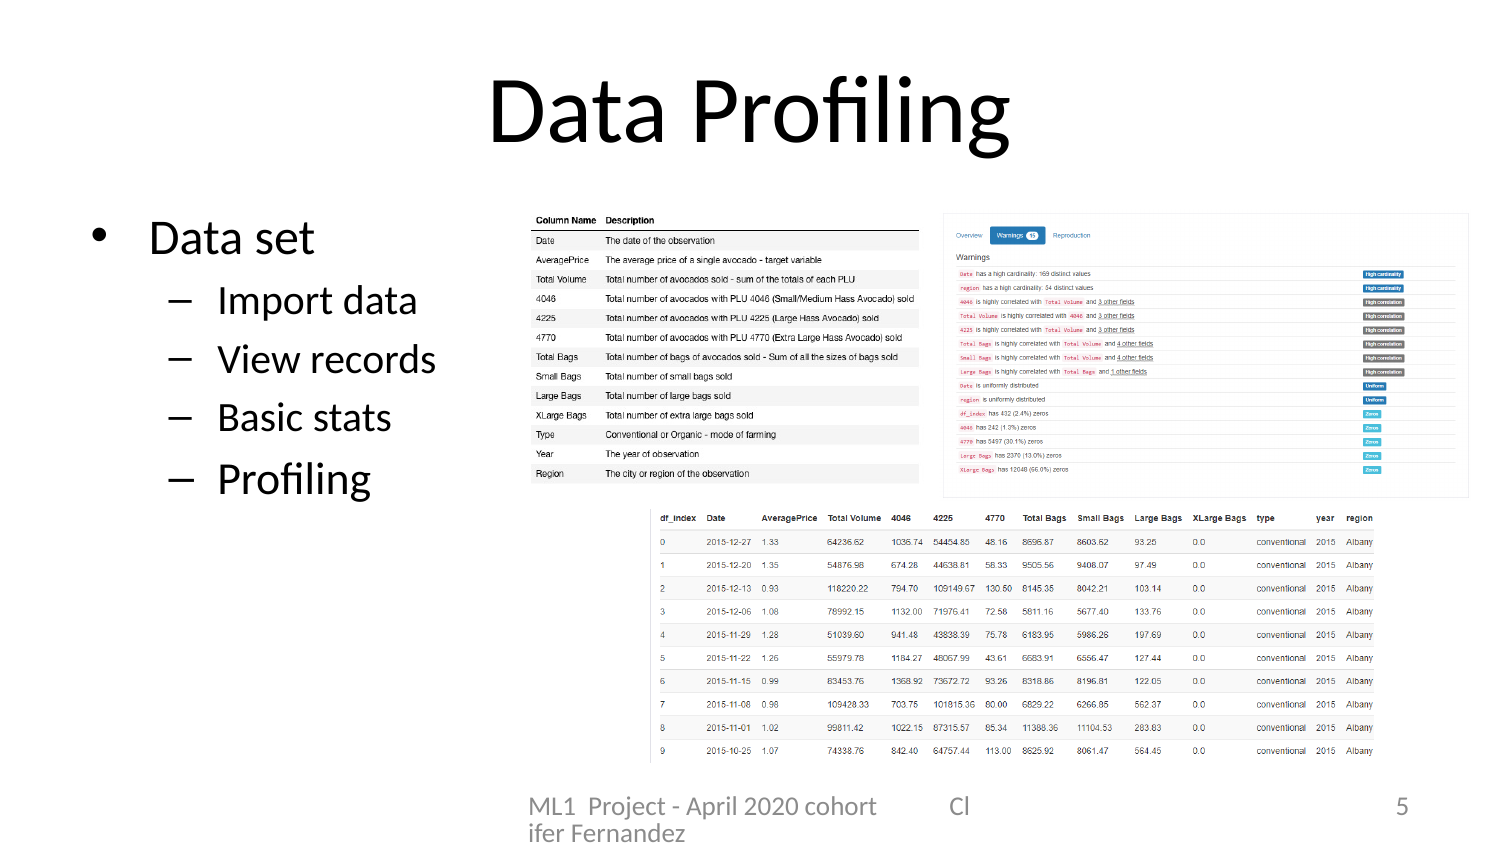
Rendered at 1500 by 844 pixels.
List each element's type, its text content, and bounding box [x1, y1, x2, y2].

picture [649, 509, 1382, 764]
title Data Profiling [75, 33, 1425, 175]
picture [939, 209, 1471, 501]
slide_number 5 [1074, 782, 1425, 827]
footer ML1 Project - April 2020 cohort Clifer Fernandez [512, 782, 988, 827]
picture [524, 209, 926, 489]
list Data set Import data View records Basic stats Profiling [75, 196, 738, 754]
